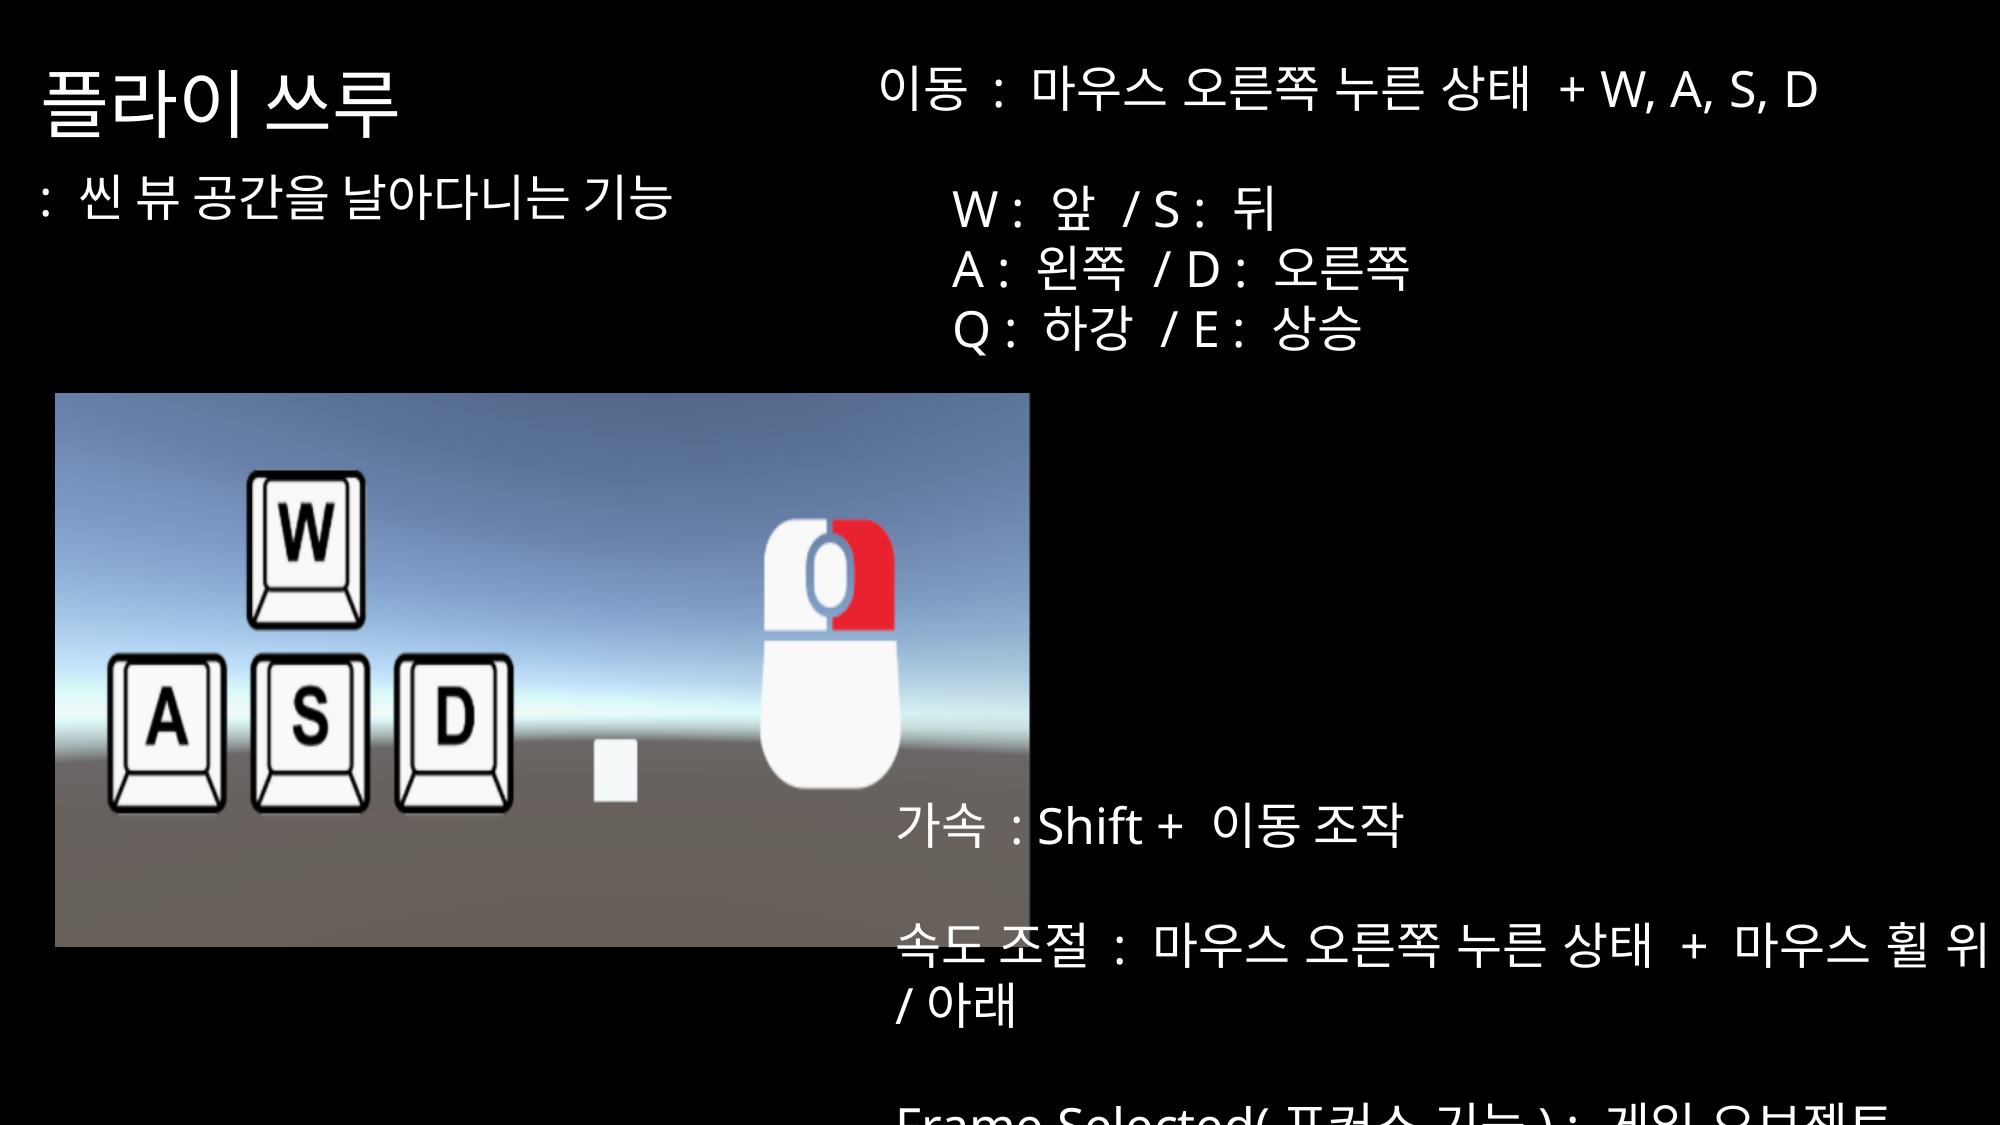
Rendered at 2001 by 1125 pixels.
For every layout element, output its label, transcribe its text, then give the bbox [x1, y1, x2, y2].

picture [54, 393, 1031, 947]
text_box 이동 : 마우스 오른쪽 누른 상태 + W, A, S, D W : 앞 / S : 뒤 A : 왼쪽 / D : 오른쪽 Q : 하강 / E : 상승 [869, 50, 1982, 366]
text_box 가속 : Shift + 이동 조작 속도 조절 : 마우스 오른쪽 누른 상태 + 마우스 휠 위/아래 Frame Selected(포커스 기능) : 게임 오브젝트 클릭 + F [888, 787, 2000, 1125]
text_box : 씬 뷰 공간을 날아다니는 기능 [19, 158, 683, 234]
text_box 플라이 쓰루 [32, 0, 1743, 218]
